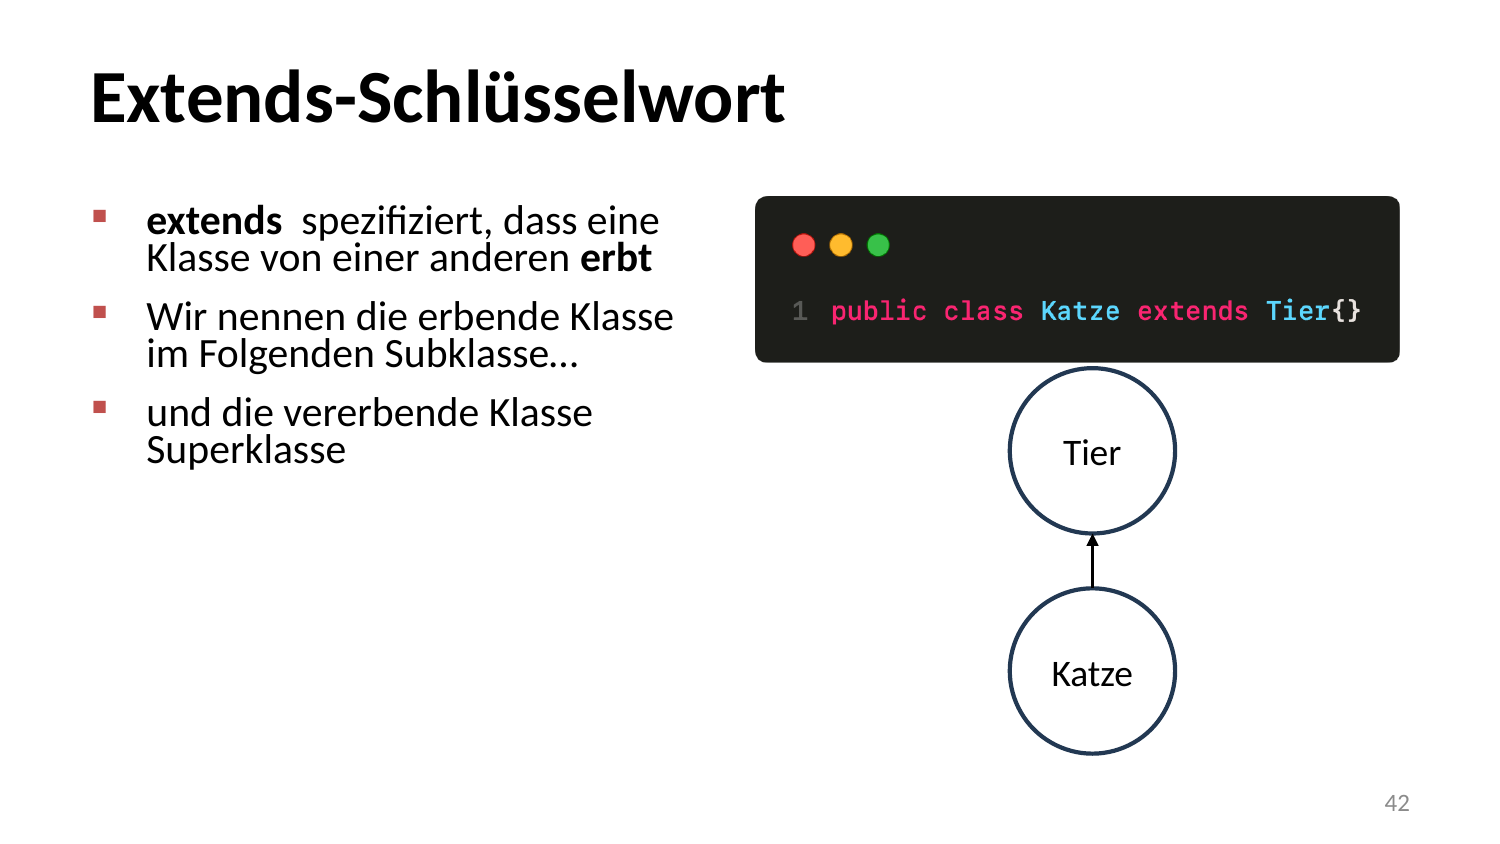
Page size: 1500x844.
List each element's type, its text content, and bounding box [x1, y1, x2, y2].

picture [755, 196, 1400, 363]
list extends spezifiziert, dass eine Klasse von einer anderen erbt Wir nennen die erbende Klasse im Folgenden Subklasse… und die vererbende Klasse Superklasse [75, 196, 738, 754]
text_box Tier [1007, 372, 1178, 536]
title Extends-Schlüsselwort [75, 33, 1425, 175]
text_box Katze [1007, 586, 1178, 756]
slide_number 42 [1074, 782, 1425, 827]
